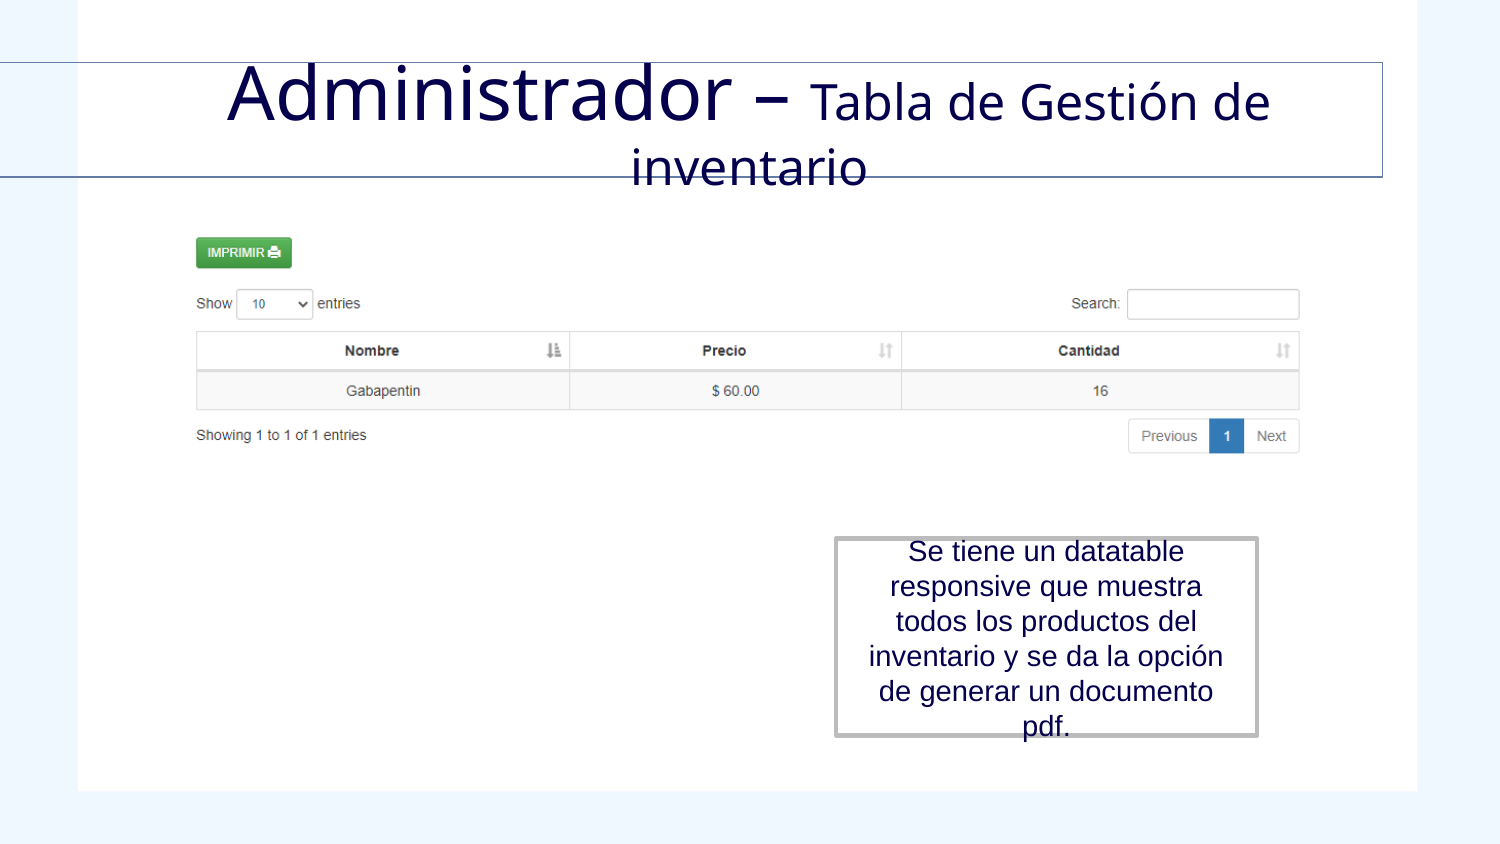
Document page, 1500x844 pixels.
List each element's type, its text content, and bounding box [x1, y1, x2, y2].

picture [187, 222, 1313, 475]
title Administrador – Tabla de Gestión de inventario [118, 72, 1382, 167]
text_box Se tiene un datatable responsive que muestra todos los productos del inventario y se da la opción de generar un documento pdf. [834, 536, 1259, 738]
